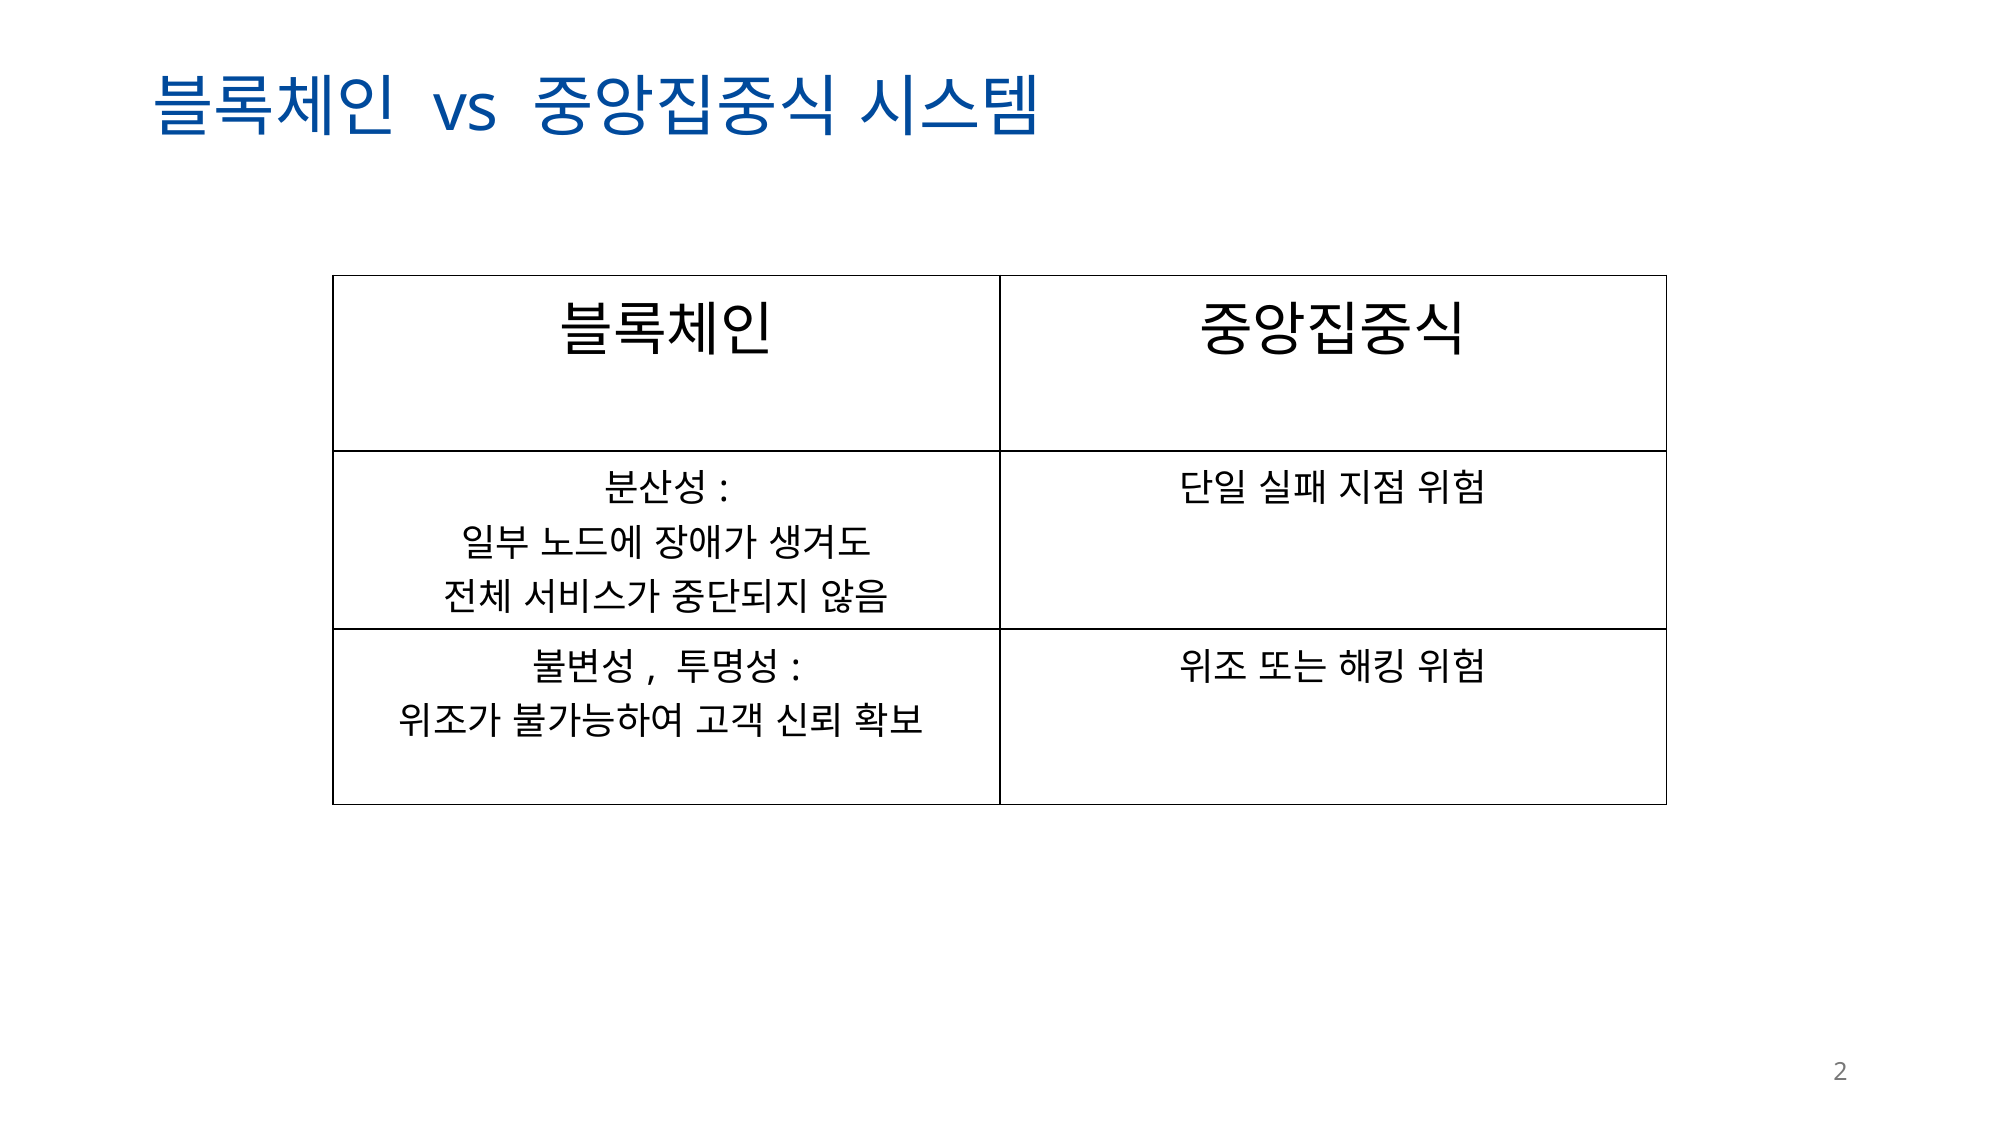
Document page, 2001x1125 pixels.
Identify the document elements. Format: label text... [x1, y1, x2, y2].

table_cell 단일 실패 지점 위험 [1001, 452, 1666, 628]
slide_number 2 [1412, 1042, 1863, 1103]
table_cell 불변성, 투명성: 위조가 불가능하여 고객 신뢰 확보 [334, 630, 999, 804]
title 블록체인 vs 중앙집중식 시스템 [137, 0, 1863, 218]
table_cell 분산성: 일부 노드에 장애가 생겨도 전체 서비스가 중단되지 않음 [334, 452, 999, 628]
table_header 블록체인 [334, 276, 999, 450]
table_header 중앙집중식 [1001, 276, 1666, 450]
table_cell 위조 또는 해킹 위험 [1001, 630, 1666, 804]
